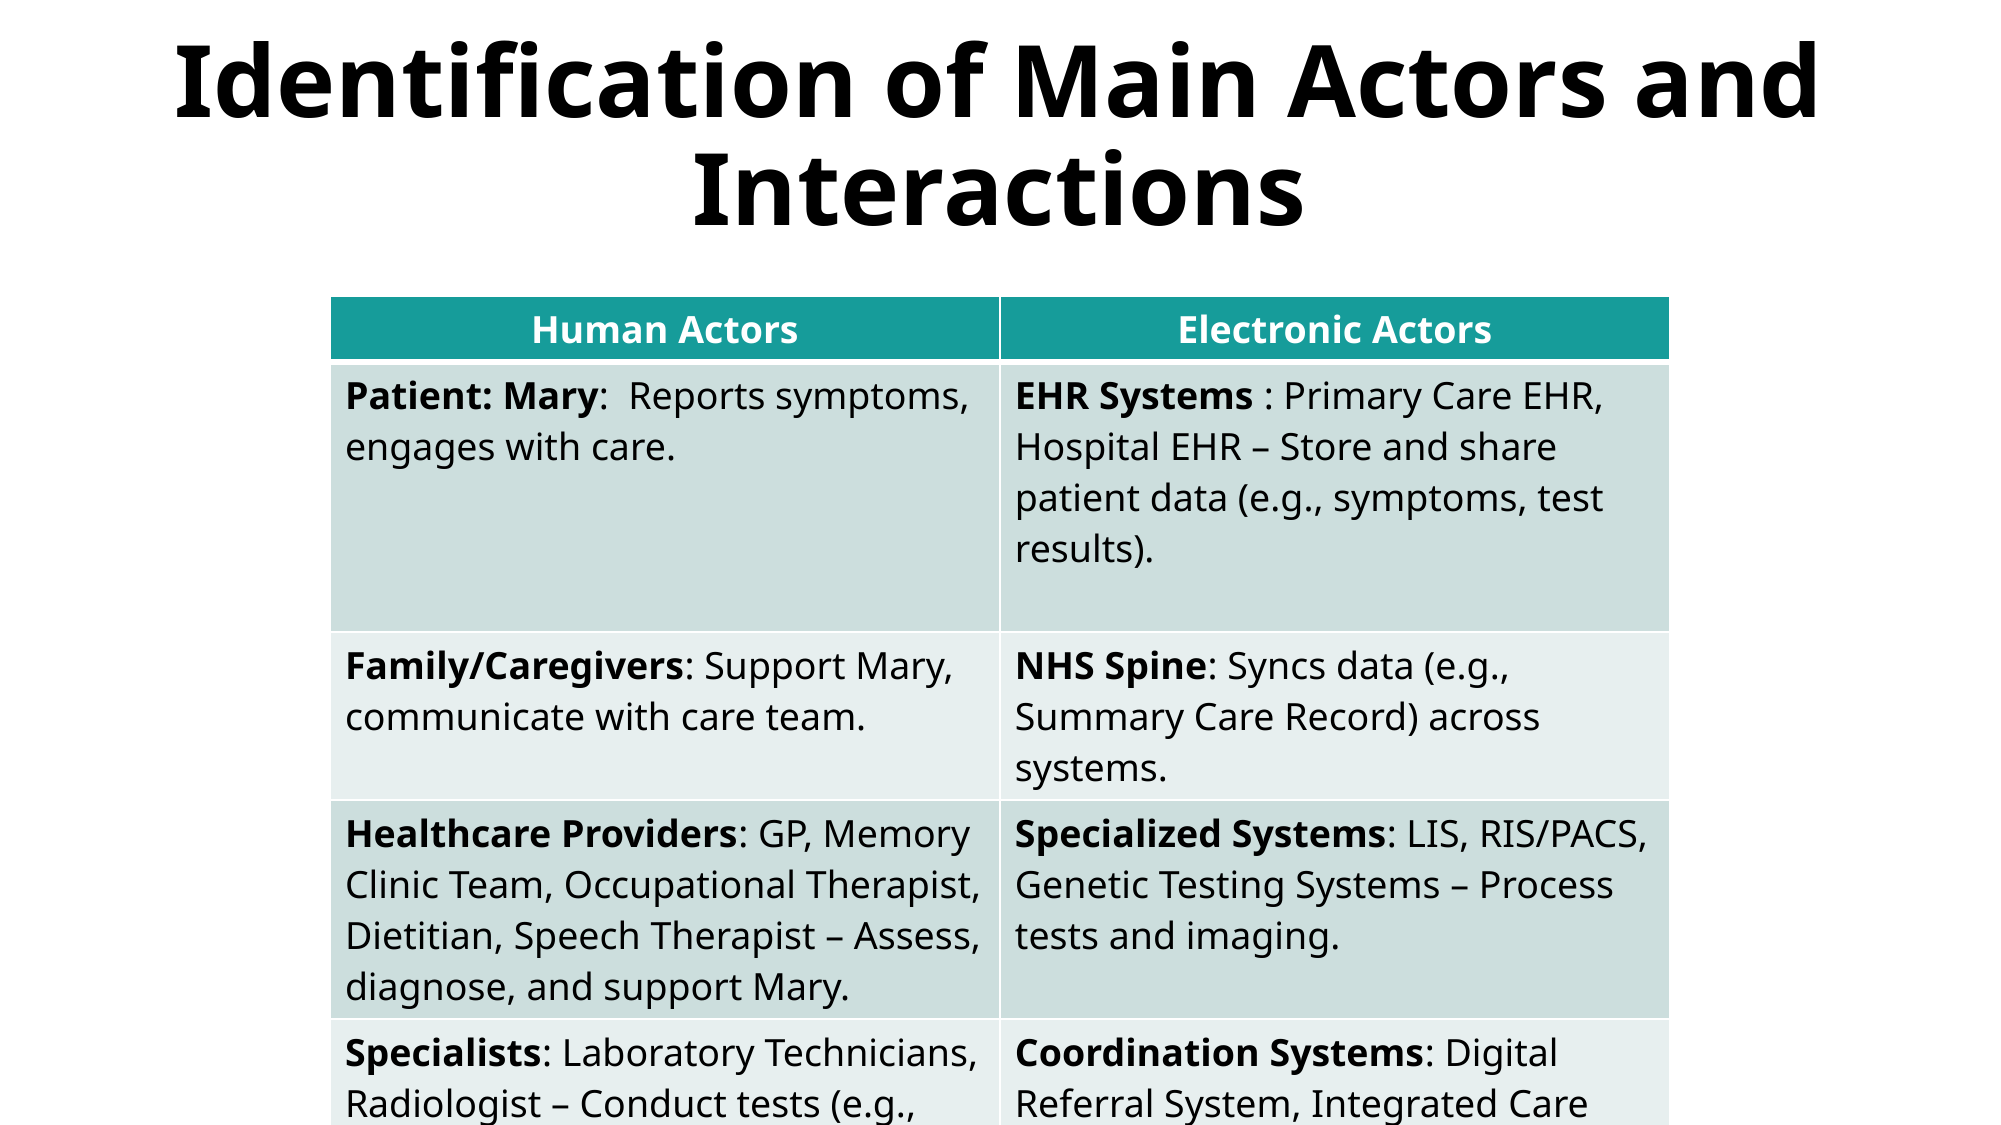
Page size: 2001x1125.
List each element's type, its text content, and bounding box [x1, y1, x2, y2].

table_header Electronic Actors [1001, 297, 1669, 359]
table_cell NHS Spine: Syncs data (e.g., Summary Care Record) across systems. [1001, 633, 1669, 799]
table_cell Patient: Mary: Reports symptoms, engages with care. [331, 365, 999, 631]
table_header Human Actors [331, 297, 999, 359]
table_cell Family/Caregivers: Support Mary, communicate with care team. [331, 633, 999, 799]
table_cell Specialized Systems: LIS, RIS/PACS, Genetic Testing Systems – Process tests and imaging. [1001, 801, 1669, 1018]
title Identification of Main Actors and Interactions [137, 81, 1863, 306]
table_cell Healthcare Providers: GP, Memory Clinic Team, Occupational Therapist, Dietitian, Speech Therapist – Assess, diagnose, and support Mary. [331, 801, 999, 1018]
table_cell EHR Systems : Primary Care EHR, Hospital EHR – Store and share patient data (e.g., symptoms, test results). [1001, 365, 1669, 631]
table_cell Specialists: Laboratory Technicians, Radiologist – Conduct tests (e.g., blood tests, MRI). [331, 1020, 999, 1125]
table_cell Coordination Systems: Digital Referral System, Integrated Care Platform – Transmit referrals, share care plans. [1001, 1020, 1669, 1125]
